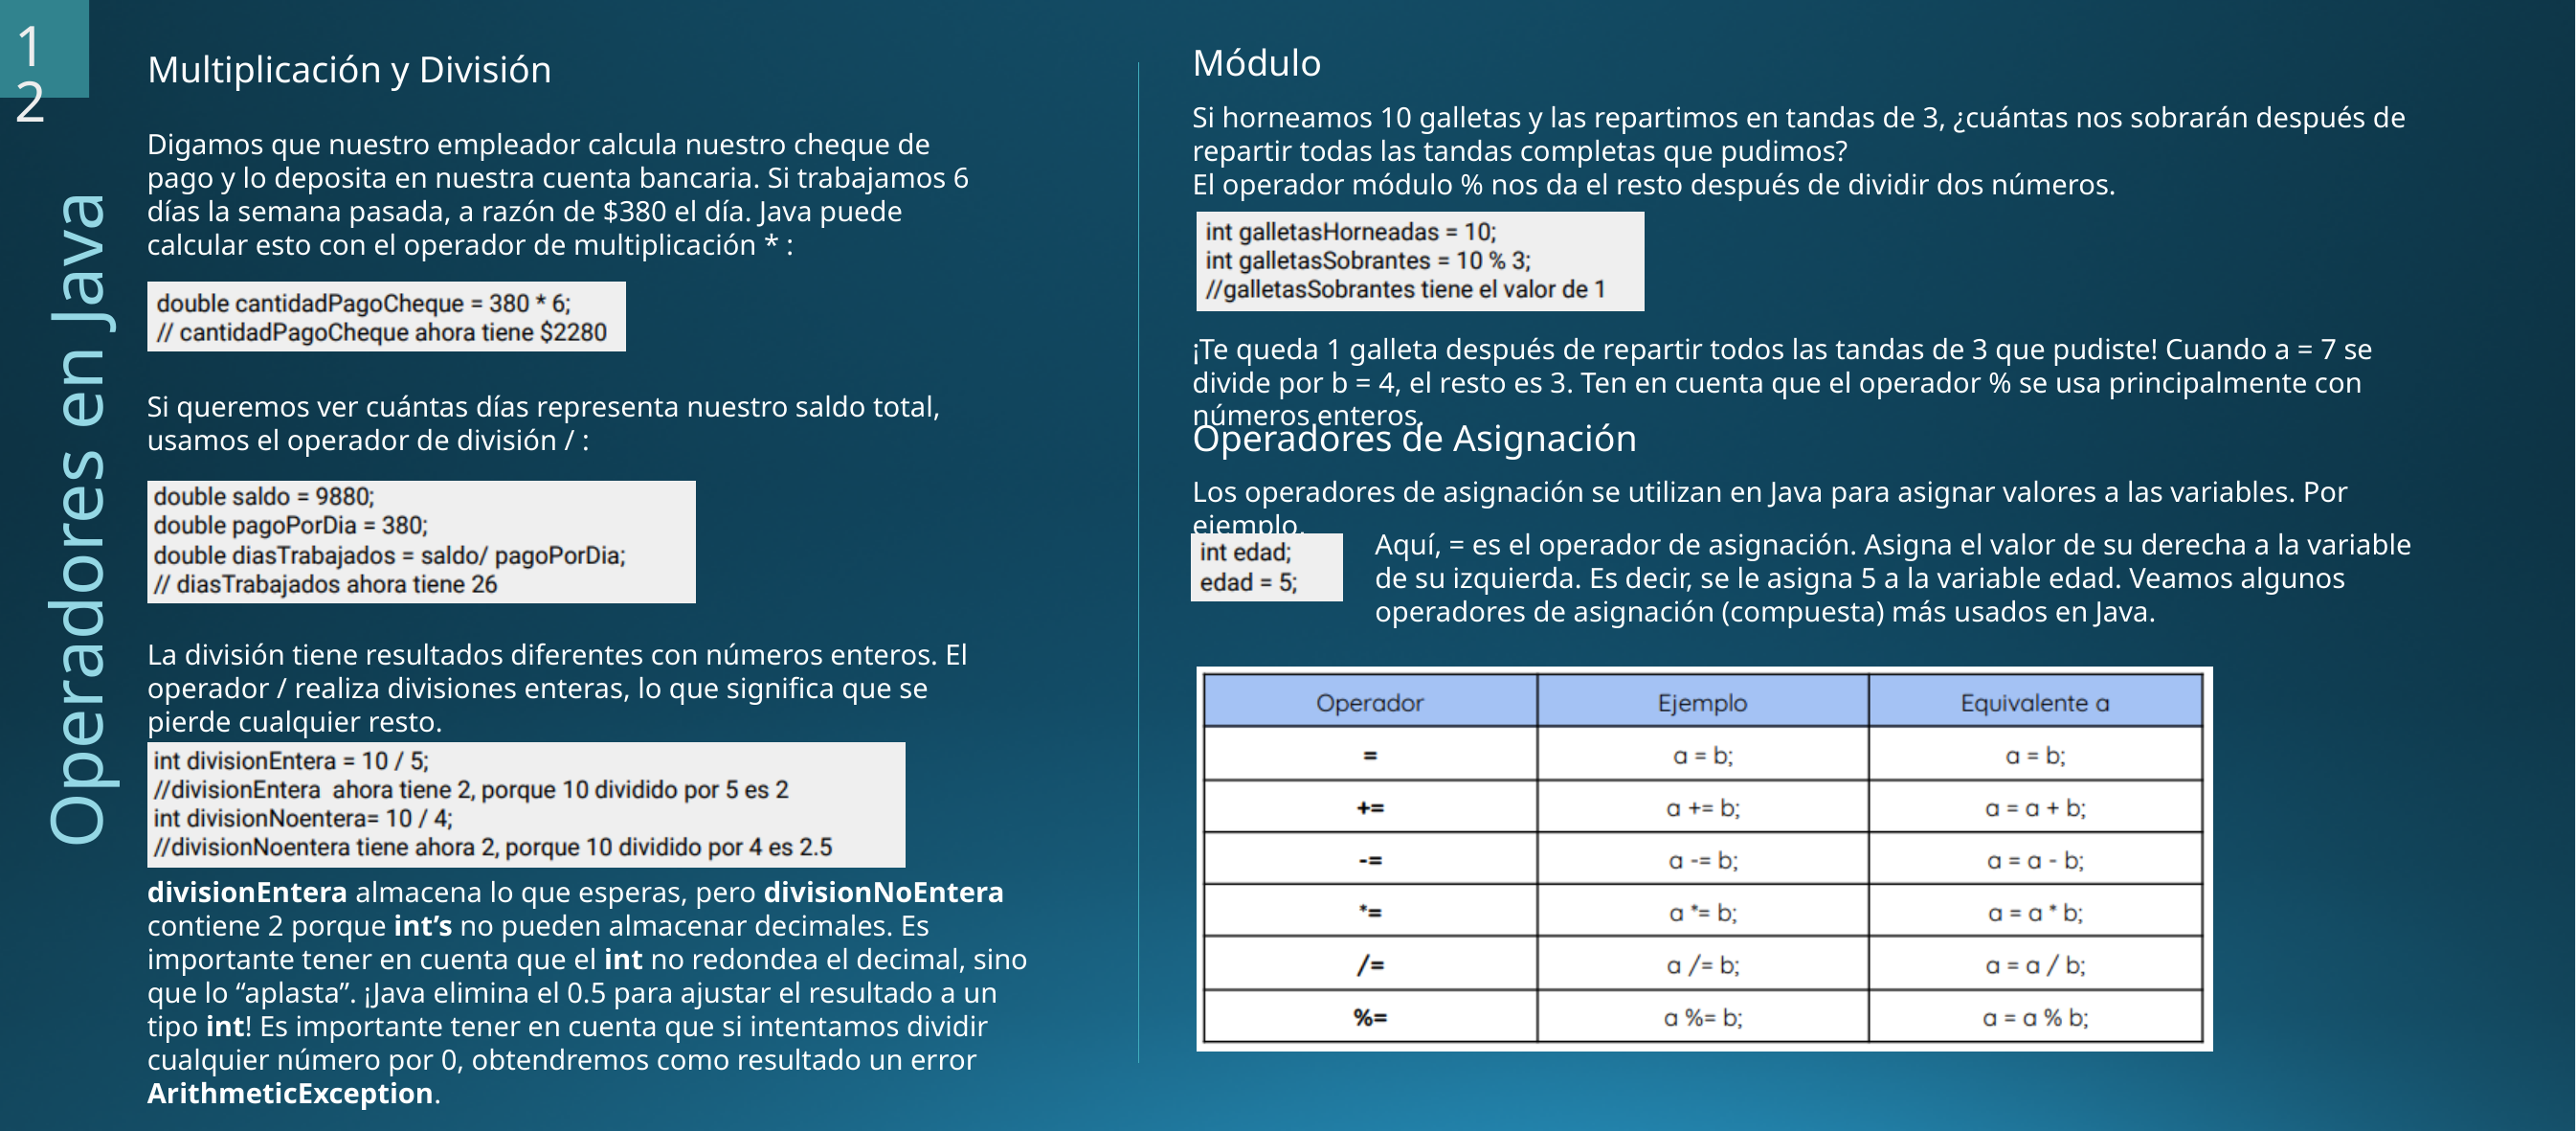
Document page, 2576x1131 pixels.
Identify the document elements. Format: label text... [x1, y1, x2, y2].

text_box ¡Te queda 1 galleta después de repartir todos las tandas de 3 que pudiste! Cuando a = 7 se divide por b = 4, el resto es 3. Ten en cuenta que el operador % se usa principalmente con números enteros. [1177, 324, 2466, 408]
text_box Digamos que nuestro empleador calcula nuestro cheque de pago y lo deposita en nuestra cuenta bancaria. Si trabajamos 6 días la semana pasada, a razón de $380 el día. Java puede calcular esto con el operador de multiplicación * : [132, 120, 1002, 268]
slide_number 12 [0, 0, 90, 98]
text_box Si queremos ver cuántas días representa nuestro saldo total, usamos el operador de división / : [132, 382, 979, 464]
text_box La división tiene resultados diferentes con números enteros. El operador / realiza divisiones enteras, lo que significa que se pierde cualquier resto. [132, 629, 1027, 745]
text_box divisionEntera almacena lo que esperas, pero divisionNoEntera contiene 2 porque int’s no pueden almacenar decimales. Es importante tener en cuenta que el int no redondea el decimal, sino que lo “aplasta”. ¡Java elimina el 0.5 para ajustar el resultado a un tipo int! Es importante tener en cuenta que si intentamos dividir cualquier número por 0, obtendremos como resultado un error ArithmeticException. [132, 867, 1046, 1117]
text_box Multiplicación y División [132, 39, 1421, 97]
picture [0, 0, 2576, 1131]
text_box Operadores de Asignación [1177, 408, 2466, 466]
text_box Si horneamos 10 galletas y las repartimos en tandas de 3, ¿cuántas nos sobrarán después de repartir todas las tandas completas que pudimos? El operador módulo % nos da el resto después de dividir dos números. [1177, 93, 2466, 208]
text_box Operadores en Java [24, 16, 148, 1023]
text_box Módulo [1177, 33, 1465, 91]
text_box Aquí, = es el operador de asignación. Asigna el valor de su derecha a la variable de su izquierda. Es decir, se le asigna 5 a la variable edad. Veamos algunos operadores de asignación (compuesta) más usados en Java. [1360, 519, 2466, 635]
text_box Los operadores de asignación se utilizan en Java para asignar valores a las variables. Por ejemplo, [1177, 466, 2466, 549]
